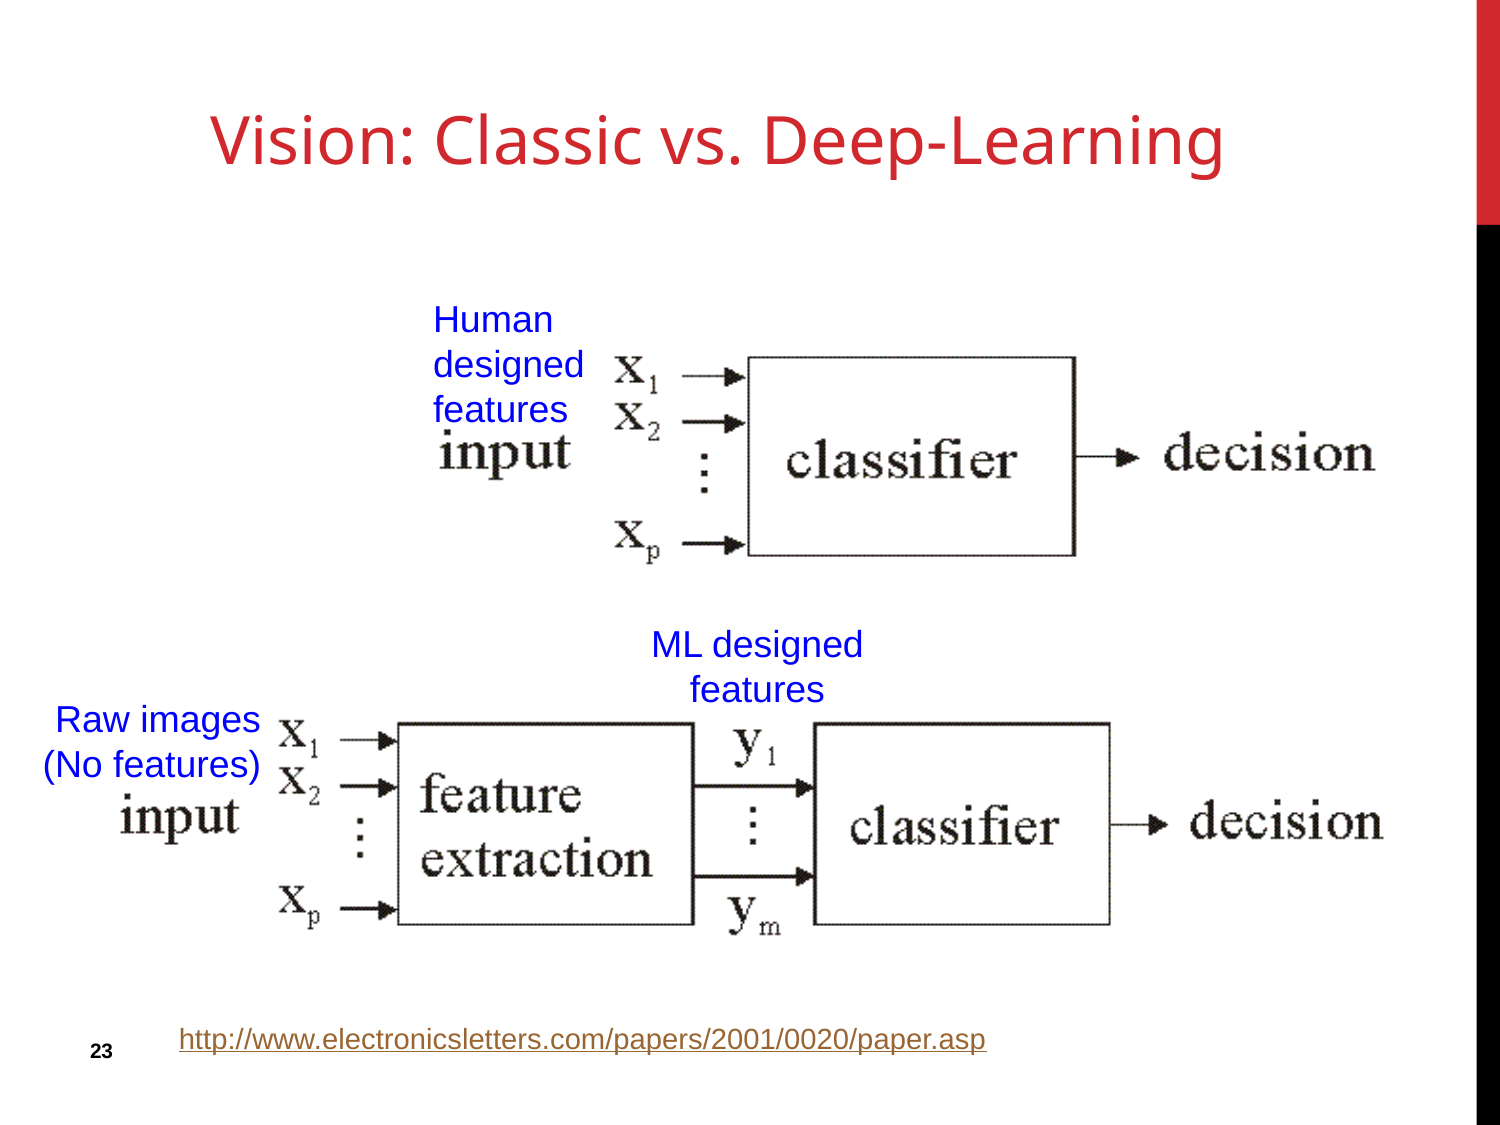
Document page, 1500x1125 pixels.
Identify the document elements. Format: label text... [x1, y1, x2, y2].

text_box http://www.electronicsletters.com/papers/2001/0020/paper.asp [163, 1016, 1007, 1063]
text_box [389, 224, 1421, 611]
slide_number ‹#› [75, 1016, 163, 1063]
title Vision: Classic vs. Deep-Learning [53, 72, 1392, 186]
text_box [14, 612, 1421, 1007]
